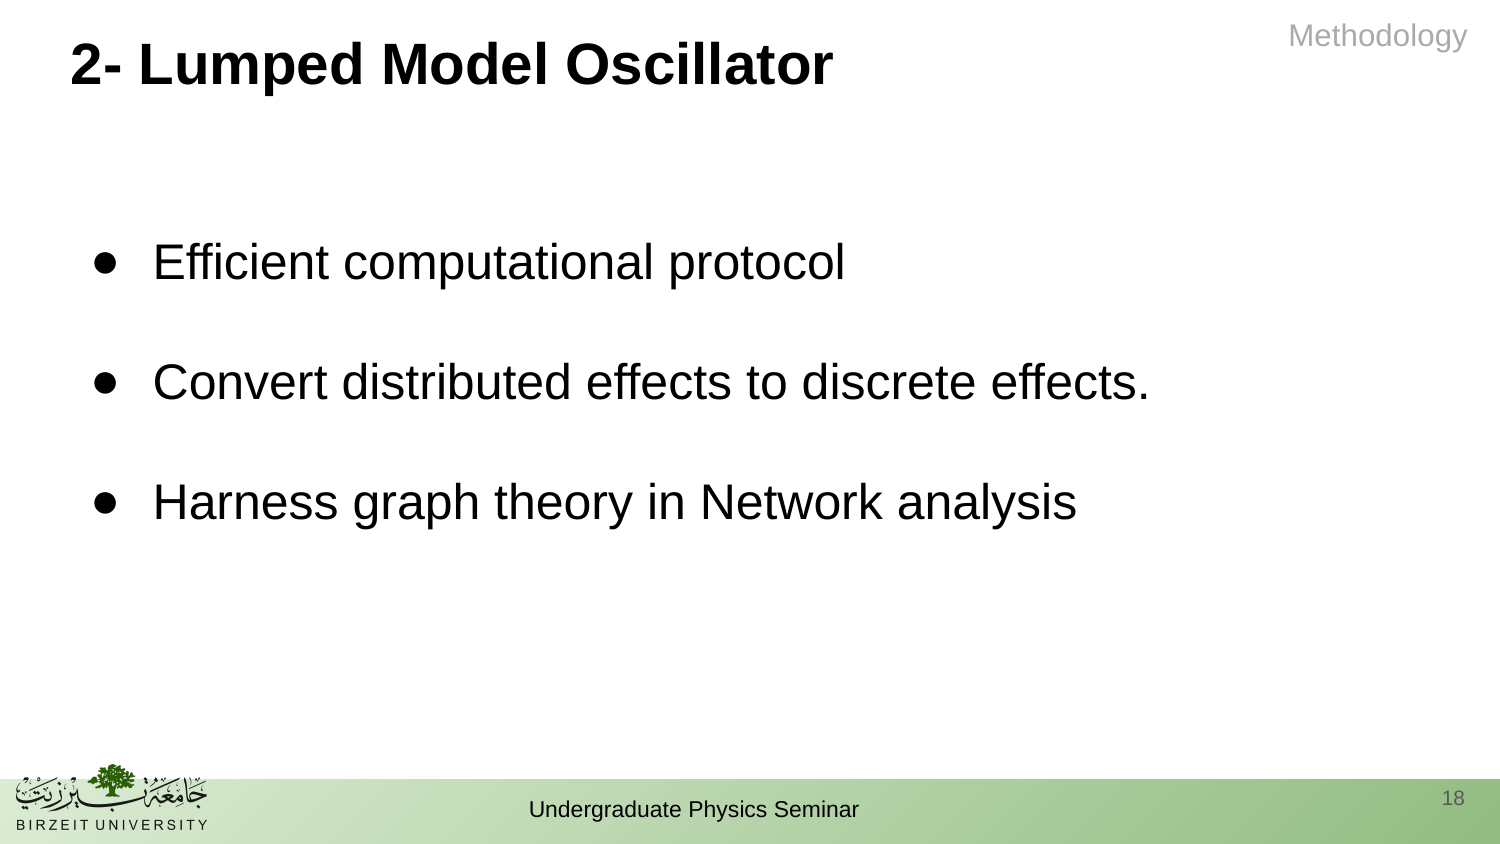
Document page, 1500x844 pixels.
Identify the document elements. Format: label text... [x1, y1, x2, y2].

text_box 2- Lumped Model Oscillator [55, 11, 882, 110]
slide_number ‹#› [1389, 764, 1480, 830]
picture [16, 764, 207, 830]
text_box Efficient computational protocol Convert distributed effects to discrete effects. Harness graph theory in Network analysis [62, 214, 1460, 413]
